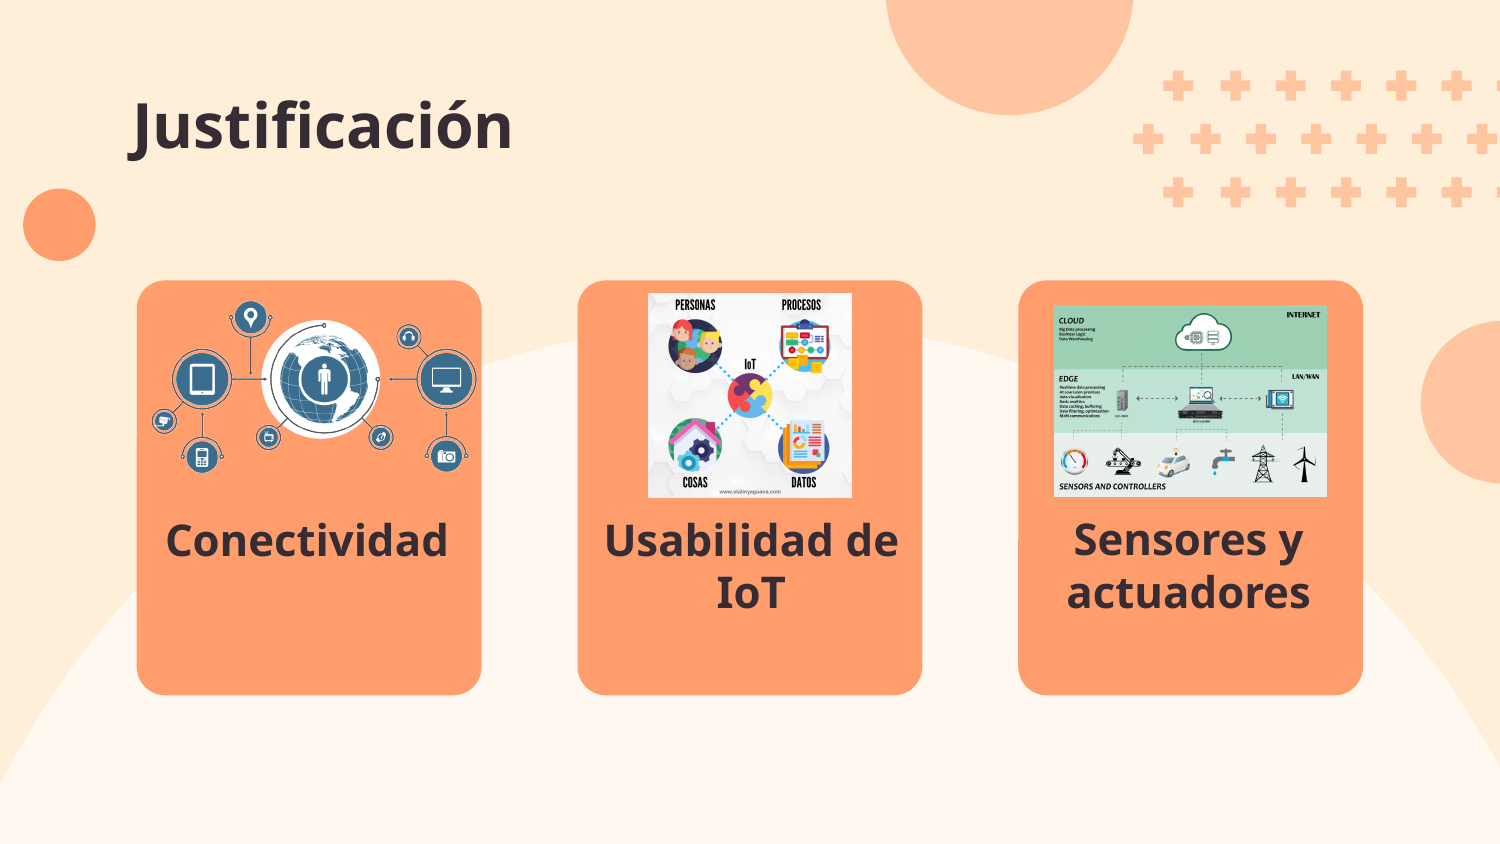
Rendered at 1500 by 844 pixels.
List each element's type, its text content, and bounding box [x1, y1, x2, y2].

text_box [1133, 70, 1500, 208]
title Justificación [117, 70, 1131, 148]
title Sensores y actuadores [1016, 497, 1362, 624]
picture [1054, 304, 1328, 498]
picture [146, 293, 482, 481]
title Usabilidad de IoT [579, 497, 924, 617]
picture [648, 293, 852, 498]
title Conectividad [134, 498, 480, 561]
text_box [136, 280, 482, 696]
text_box [577, 280, 923, 696]
text_box [1018, 280, 1364, 696]
